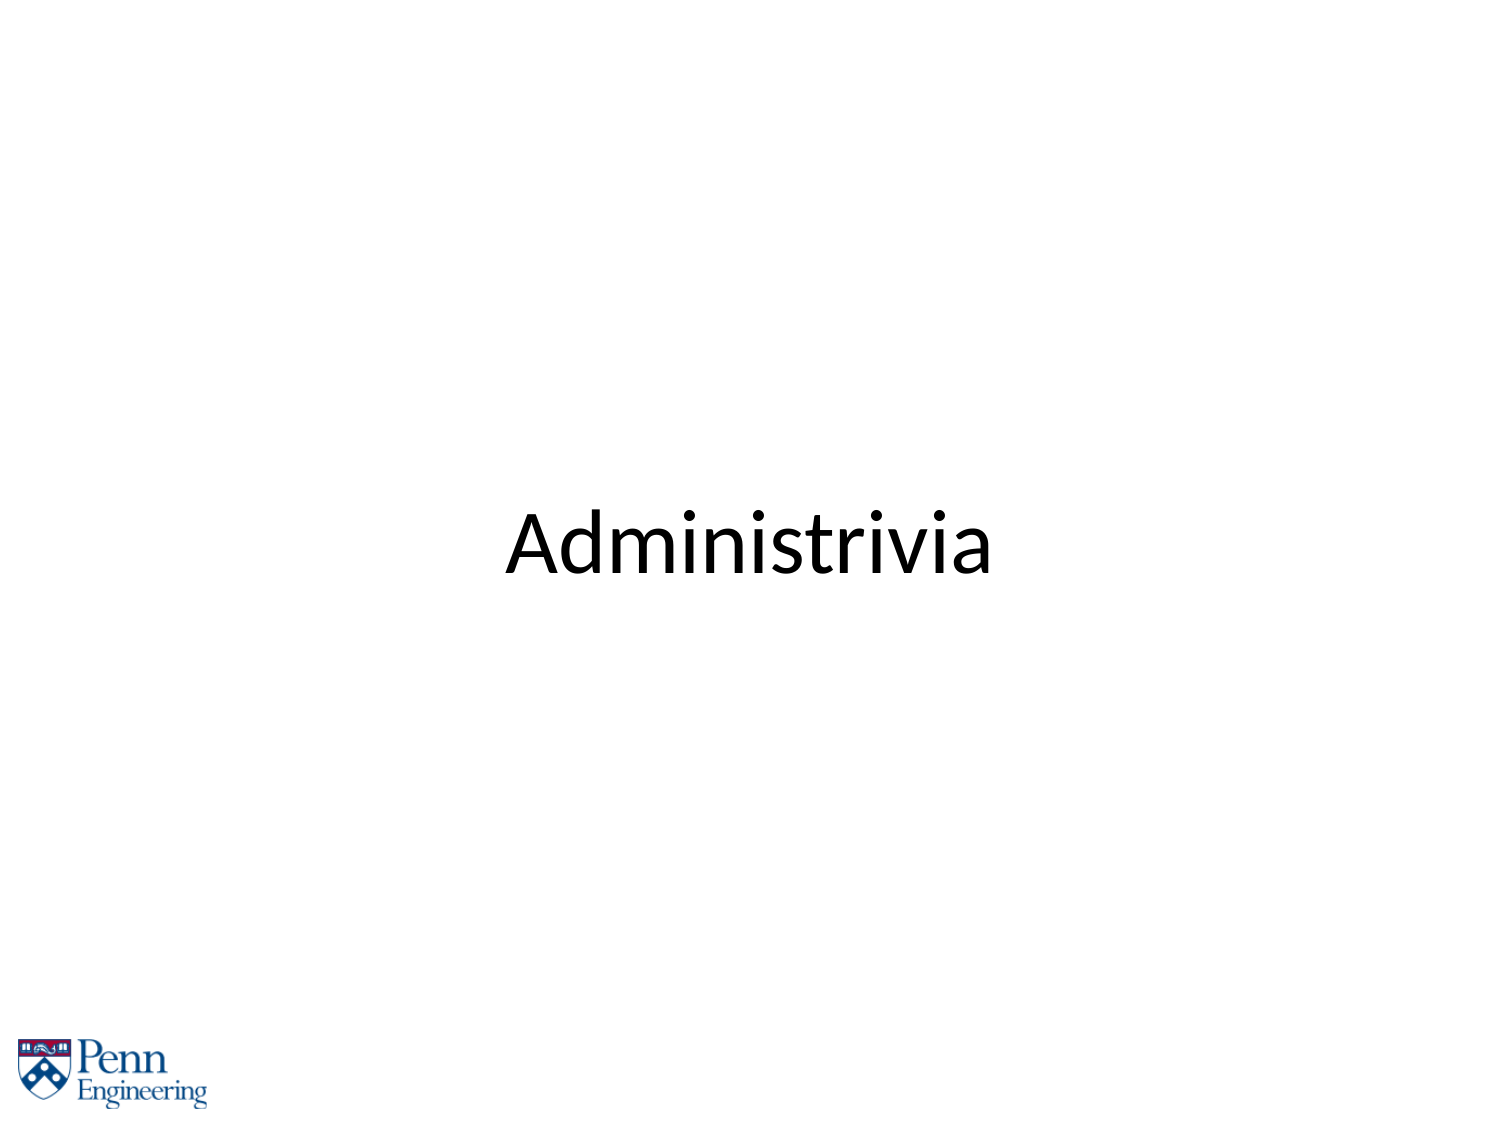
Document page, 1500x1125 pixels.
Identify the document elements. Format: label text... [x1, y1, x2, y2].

text_box Administrivia [490, 474, 1010, 600]
